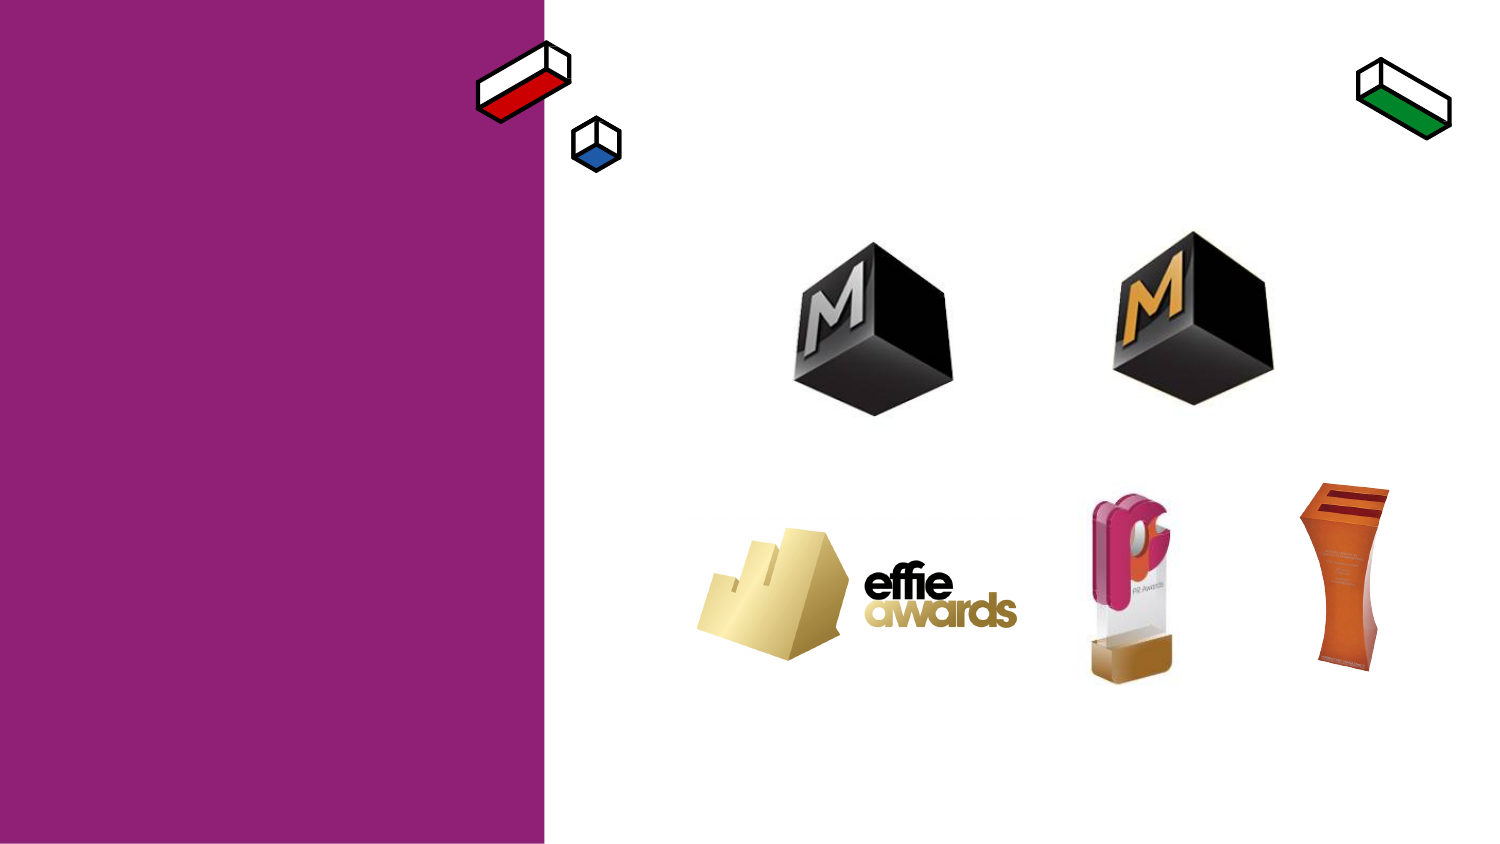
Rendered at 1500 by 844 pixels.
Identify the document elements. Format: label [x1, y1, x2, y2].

picture [1298, 482, 1390, 672]
picture [1087, 212, 1300, 425]
picture [686, 516, 1026, 672]
picture [1070, 481, 1190, 694]
picture [767, 223, 979, 436]
